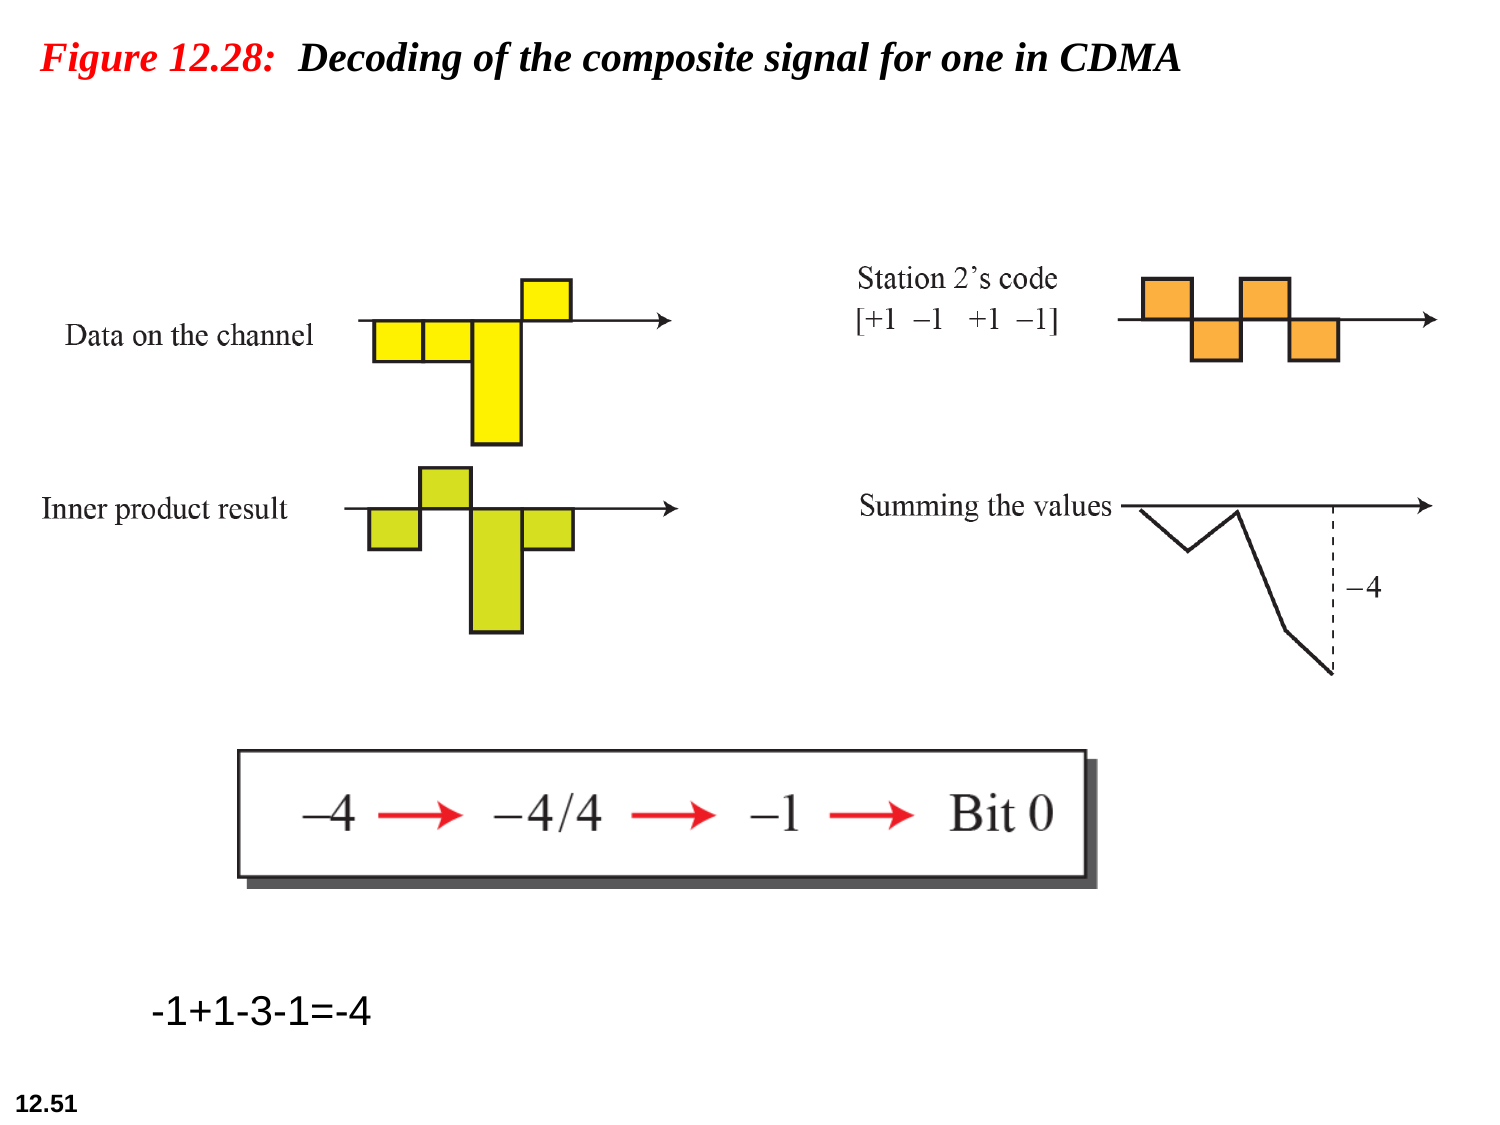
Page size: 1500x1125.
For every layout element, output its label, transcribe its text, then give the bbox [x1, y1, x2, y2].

text_box 12.51 [0, 1049, 313, 1125]
text_box Figure 12.28: Decoding of the composite signal for one in CDMA [24, 22, 1363, 87]
picture [237, 749, 1099, 889]
text_box -1+1-3-1=-4 [136, 976, 388, 1042]
picture [41, 262, 1438, 676]
